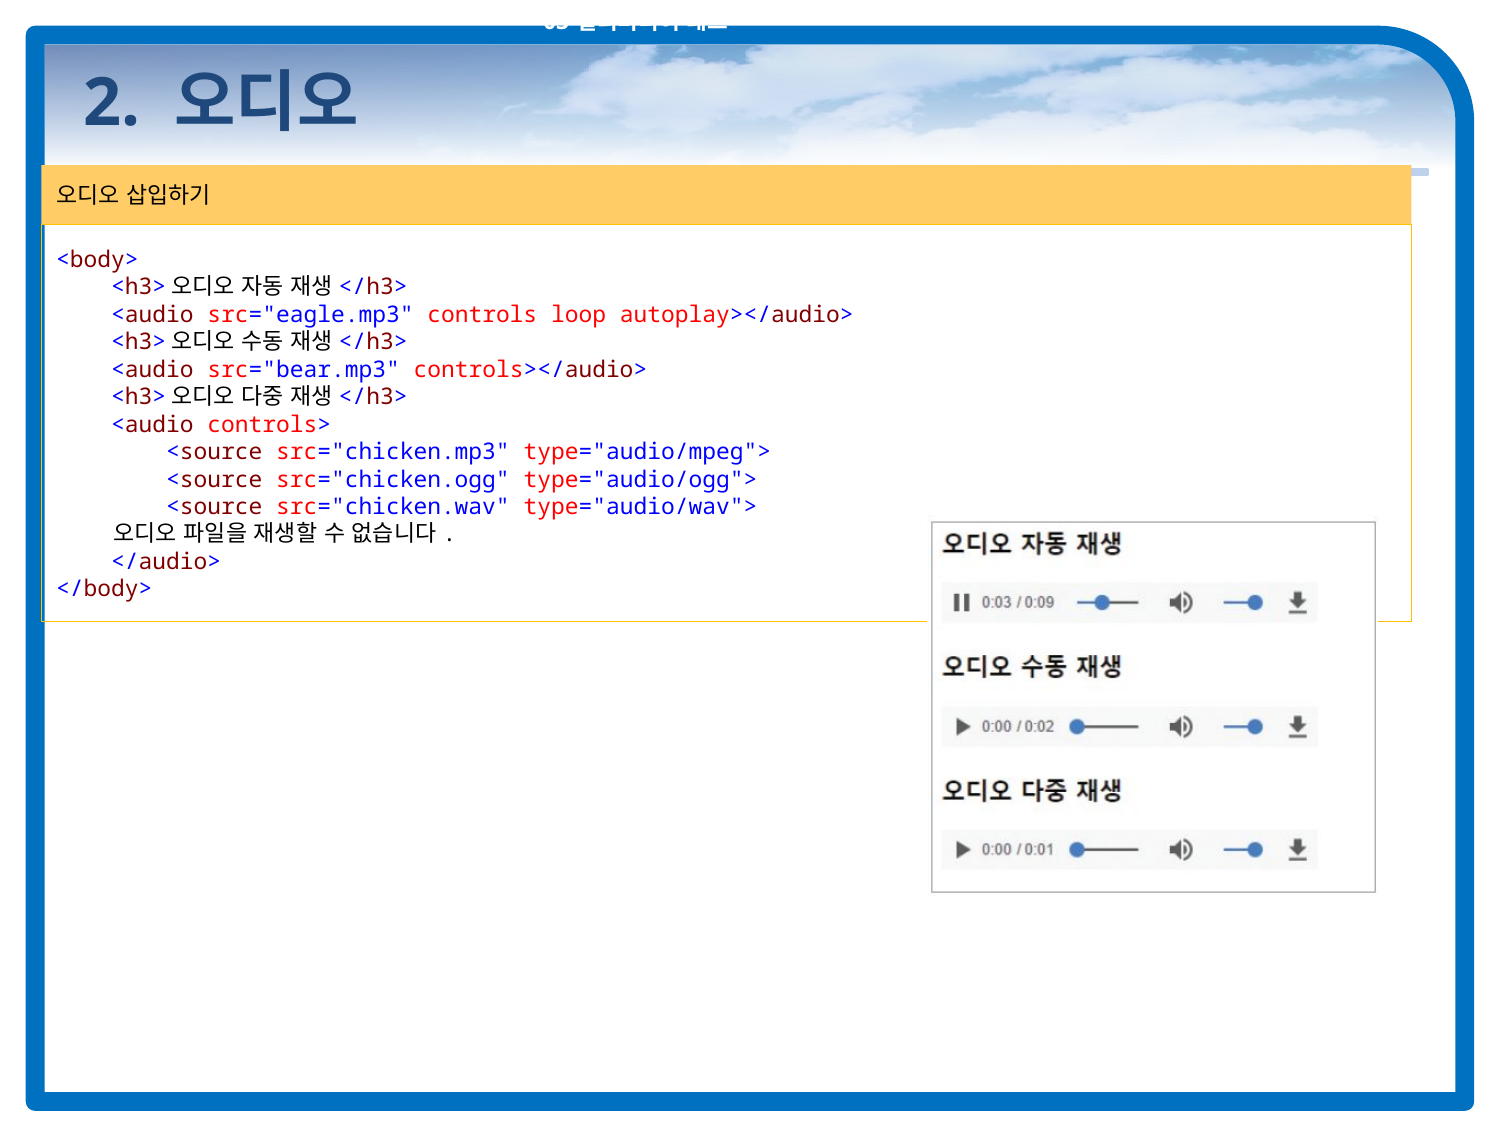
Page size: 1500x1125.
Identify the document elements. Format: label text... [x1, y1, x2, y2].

title 2. 오디오 [68, 35, 1419, 163]
text_box <body> <h3>오디오 자동 재생</h3> <audio src="eagle.mp3" controls loop autoplay></audio> <h3>오디오 수동 재생</h3> <audio src="bear.mp3" controls></audio> <h3>오디오 다중 재생</h3> <audio controls> <source src="chicken.mp3" type="audio/mpeg"> <source src="chicken.ogg" type="audio/ogg"> <source src="chicken.wav" type="audio/wav"> 오디오 파일을 재생할 수 없습니다. </audio> </body> [39, 222, 1414, 624]
text_box 03 멀티미디어 태그 [0, 0, 743, 43]
text_box 오디오 삽입하기 [39, 163, 1414, 222]
picture [926, 514, 1379, 897]
